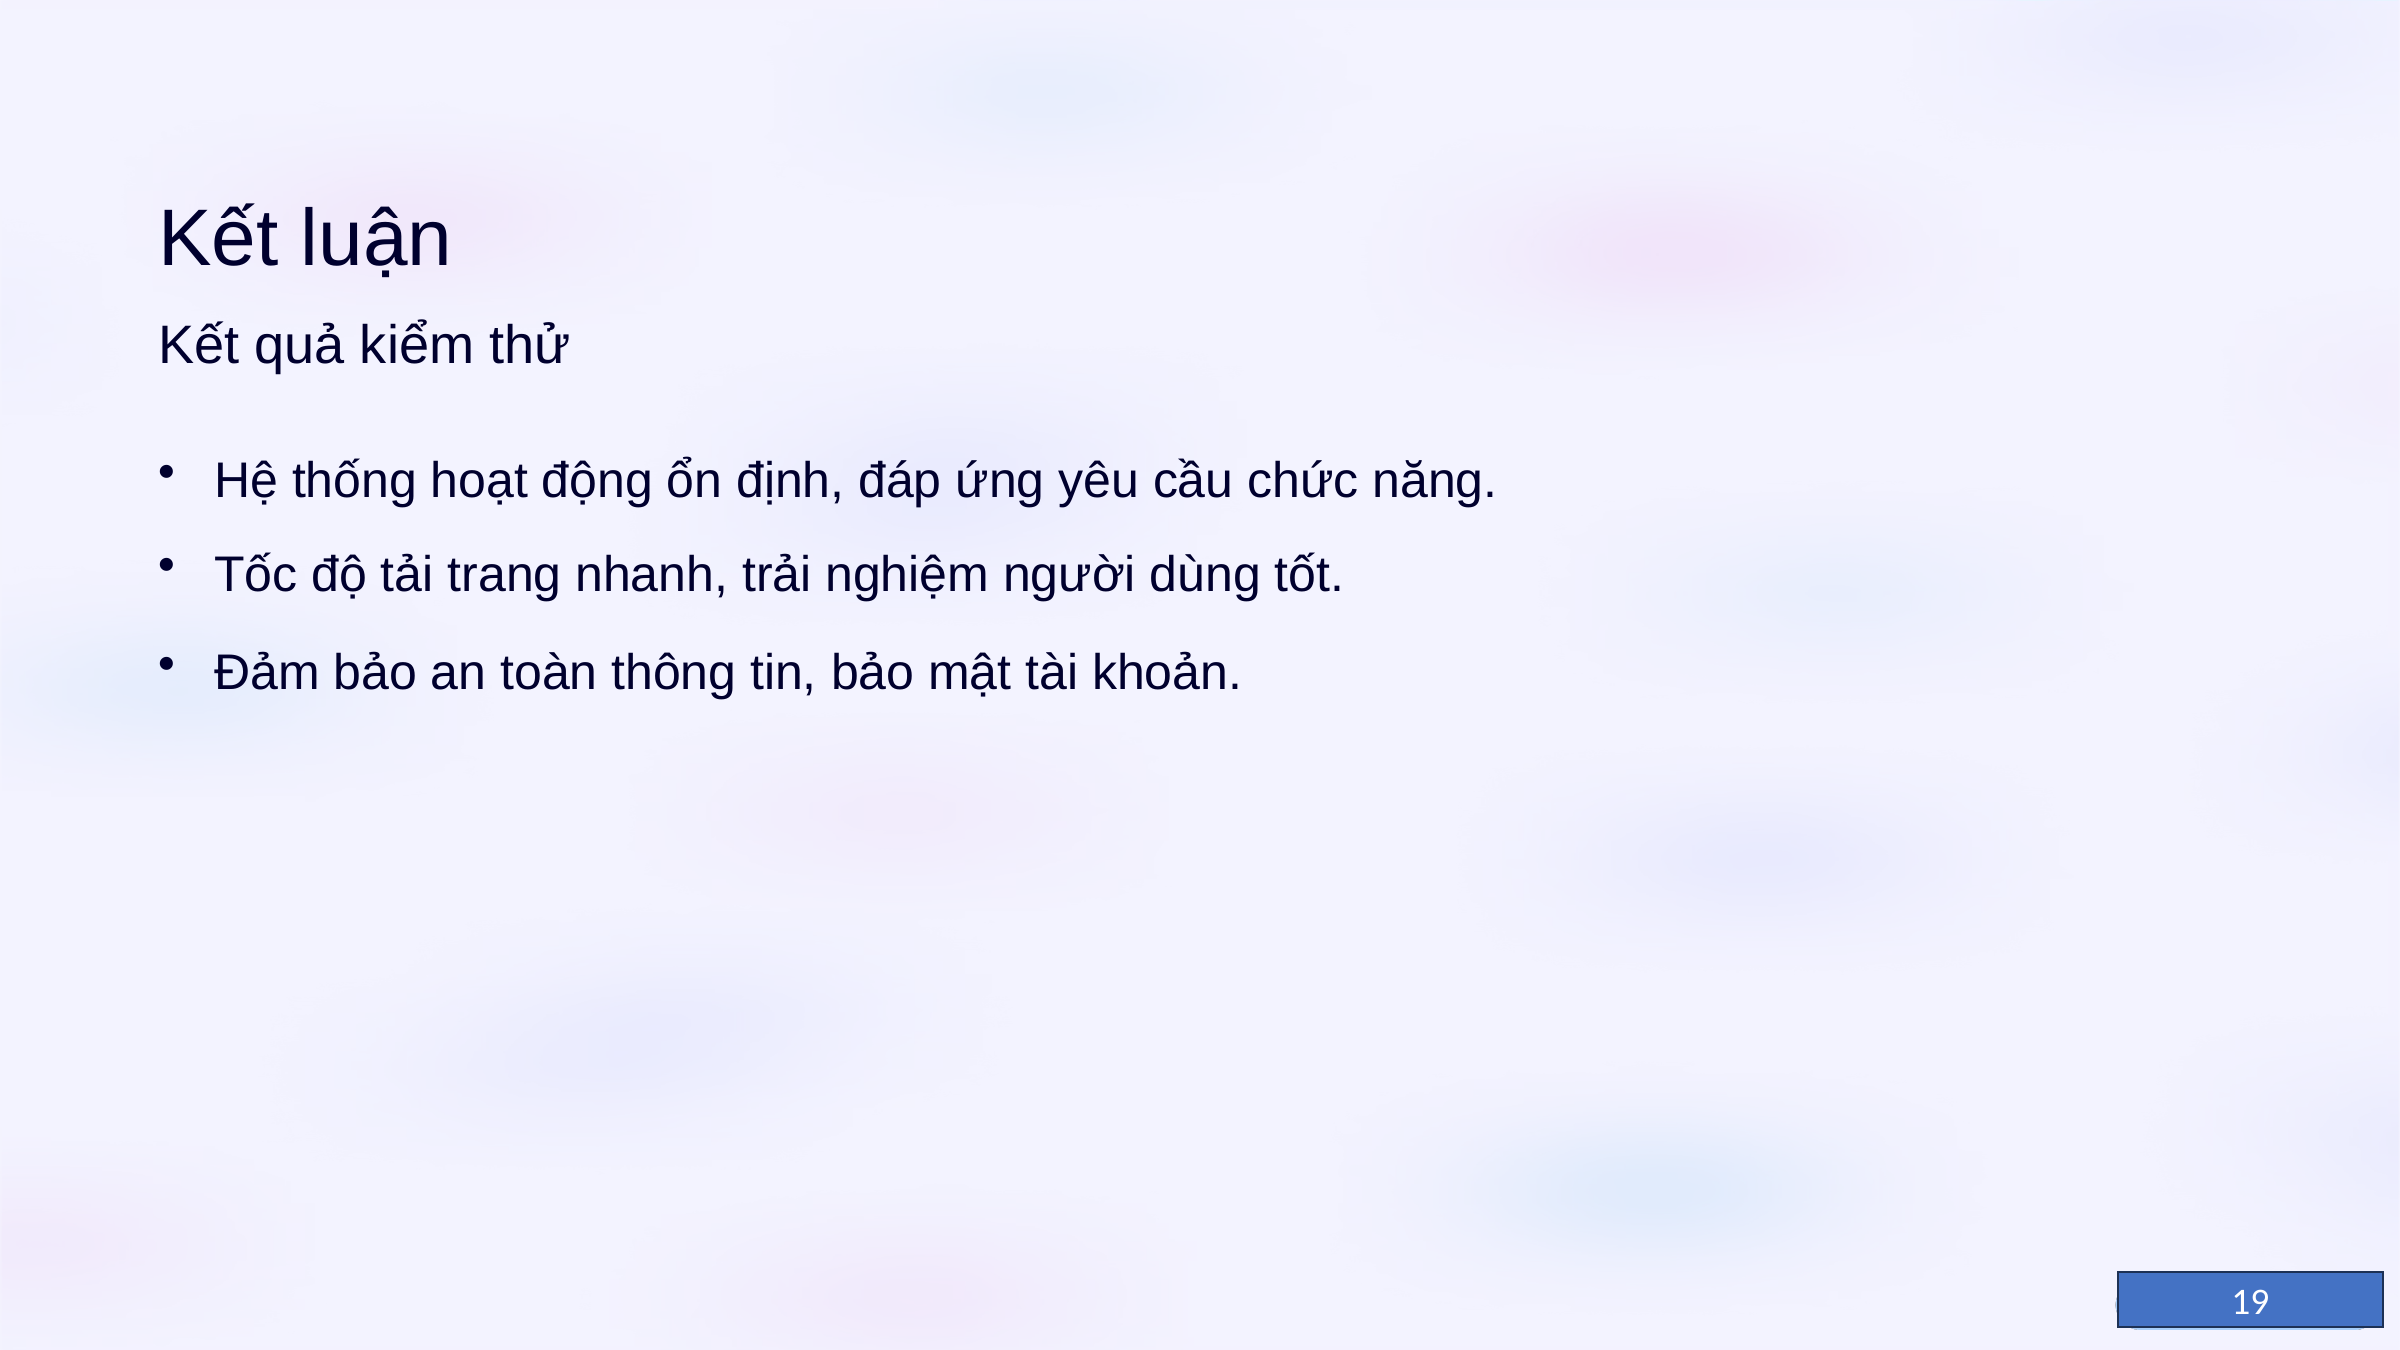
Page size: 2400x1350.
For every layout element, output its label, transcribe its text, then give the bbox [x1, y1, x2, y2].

text_box Đảm bảo an toàn thông tin, bảo mật tài khoản. [158, 645, 2284, 700]
text_box Tốc độ tải trang nhanh, trải nghiệm người dùng tốt. [158, 546, 2284, 602]
text_box Kết luận [158, 180, 967, 282]
text_box Kết quả kiểm thử [158, 324, 563, 376]
picture [2106, 1271, 2389, 1339]
text_box Hệ thống hoạt động ổn định, đáp ứng yêu cầu chức năng. [158, 453, 2284, 509]
text_box 19 [2117, 1271, 2384, 1328]
